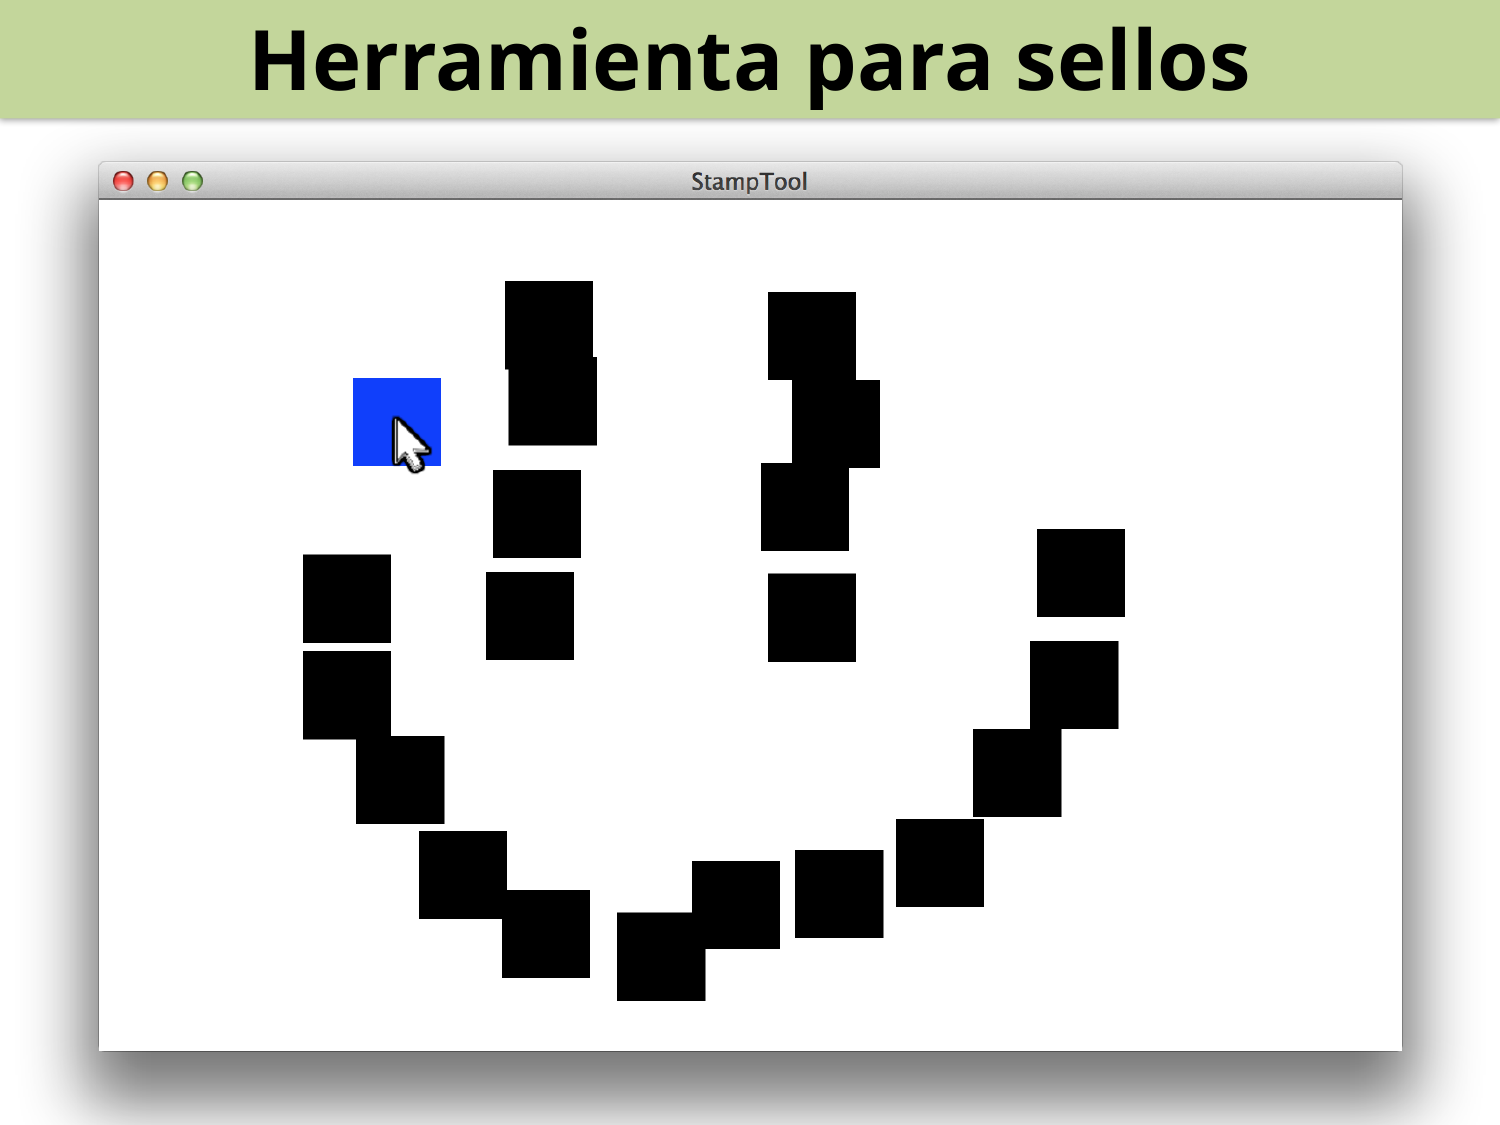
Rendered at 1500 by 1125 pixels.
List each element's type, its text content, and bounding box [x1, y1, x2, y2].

picture [0, 101, 1500, 1125]
text_box Herramienta para sellos [0, 0, 1500, 101]
